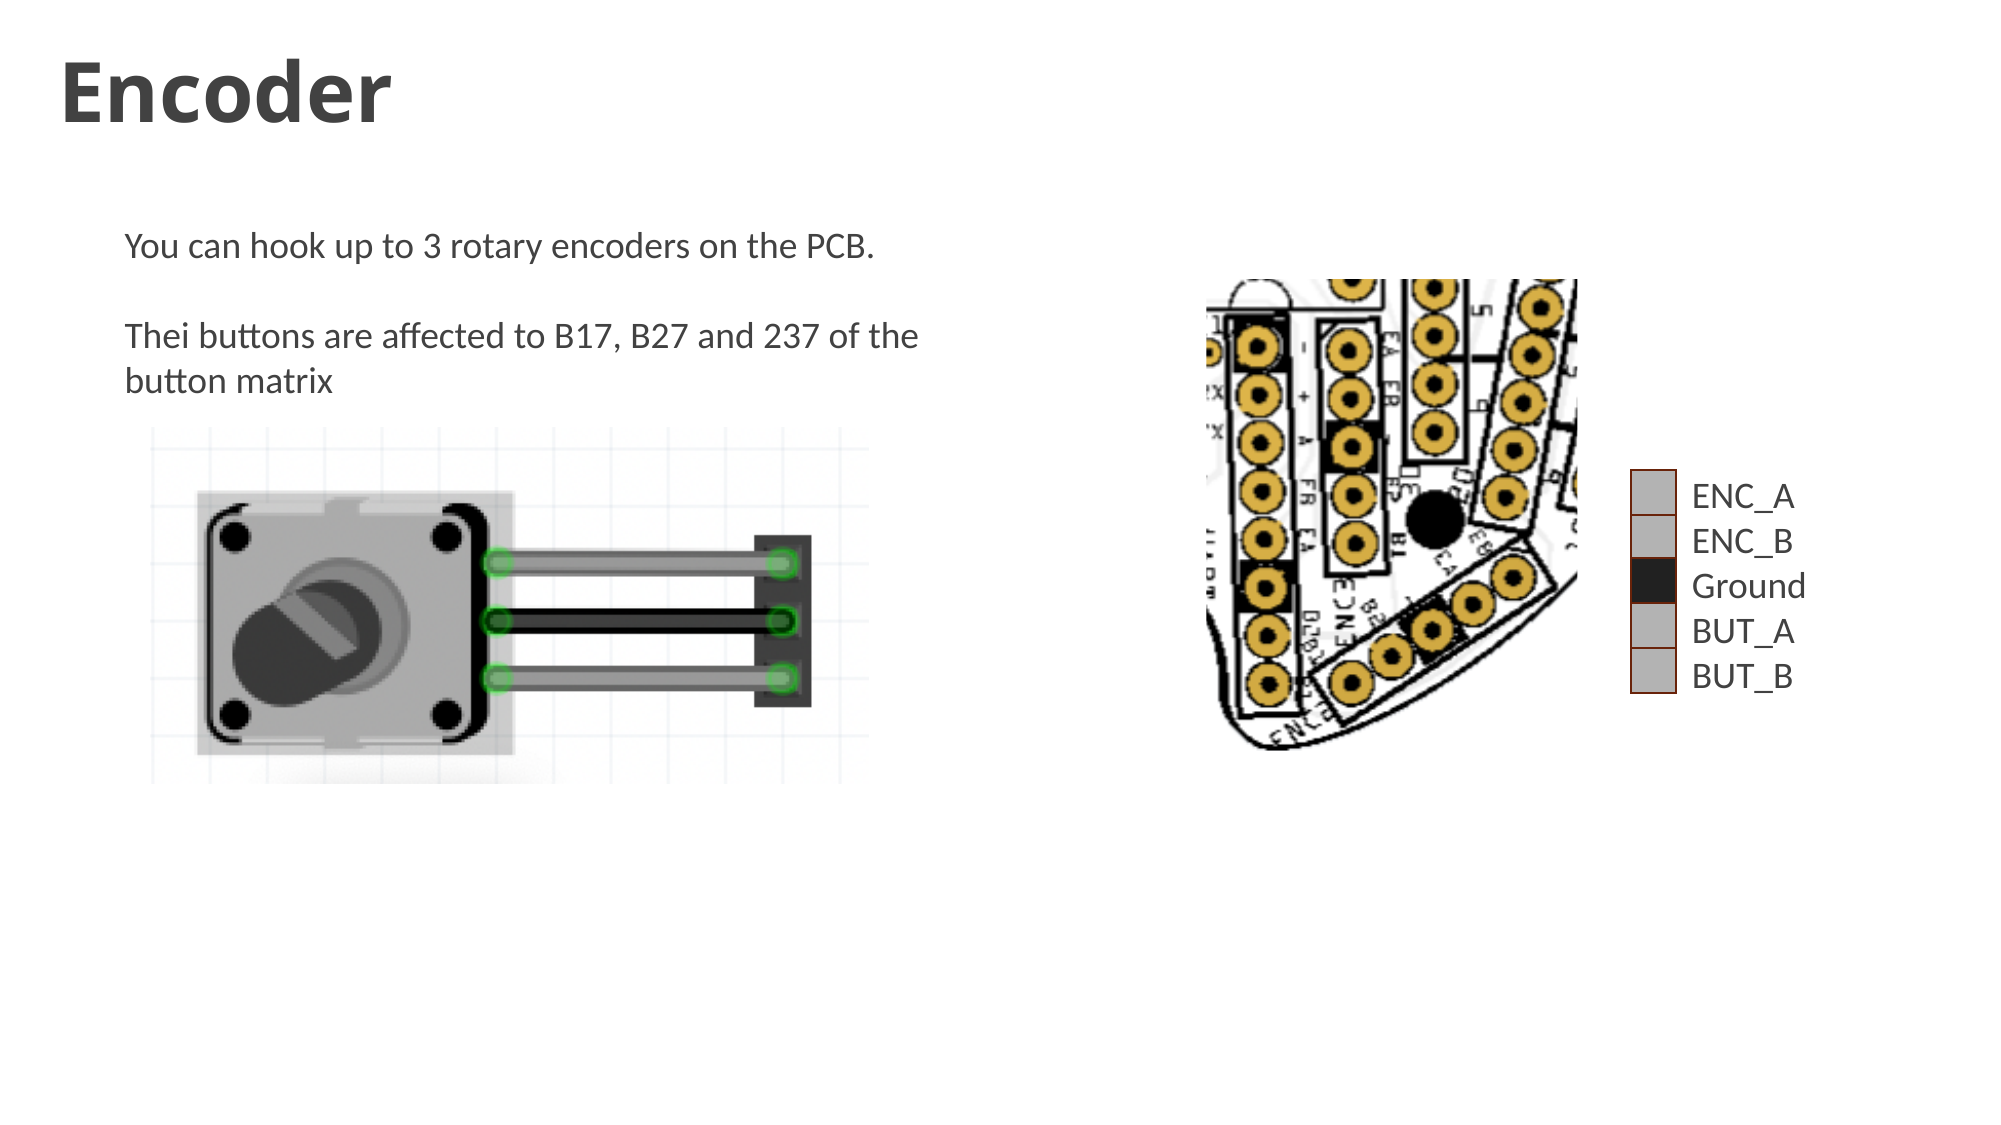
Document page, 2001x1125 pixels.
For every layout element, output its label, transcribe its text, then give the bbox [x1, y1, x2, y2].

text_box You can hook up to 3 rotary encoders on the PCB. Thei buttons are affected to B17, B27 and 237 of the button matrix [109, 213, 936, 409]
picture [1206, 279, 1578, 751]
picture [149, 427, 869, 784]
title Encoder [43, 27, 1769, 164]
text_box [1631, 463, 1823, 706]
